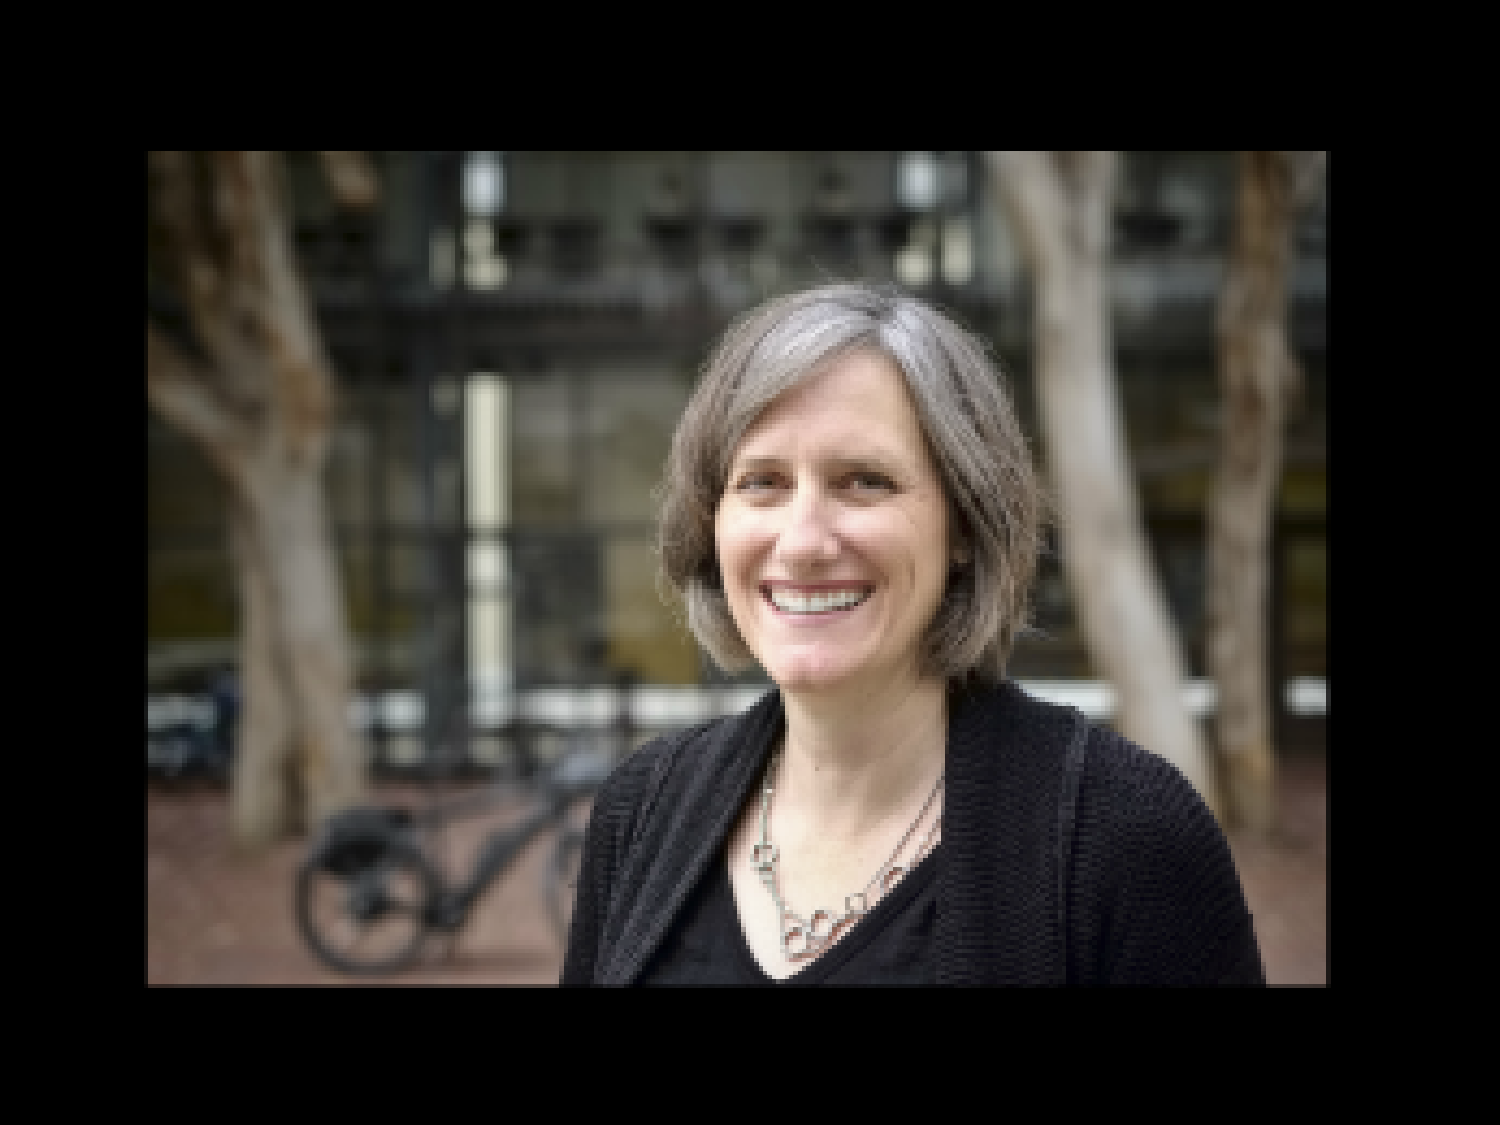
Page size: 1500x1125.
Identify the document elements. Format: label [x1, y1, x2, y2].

picture [144, 147, 1332, 993]
